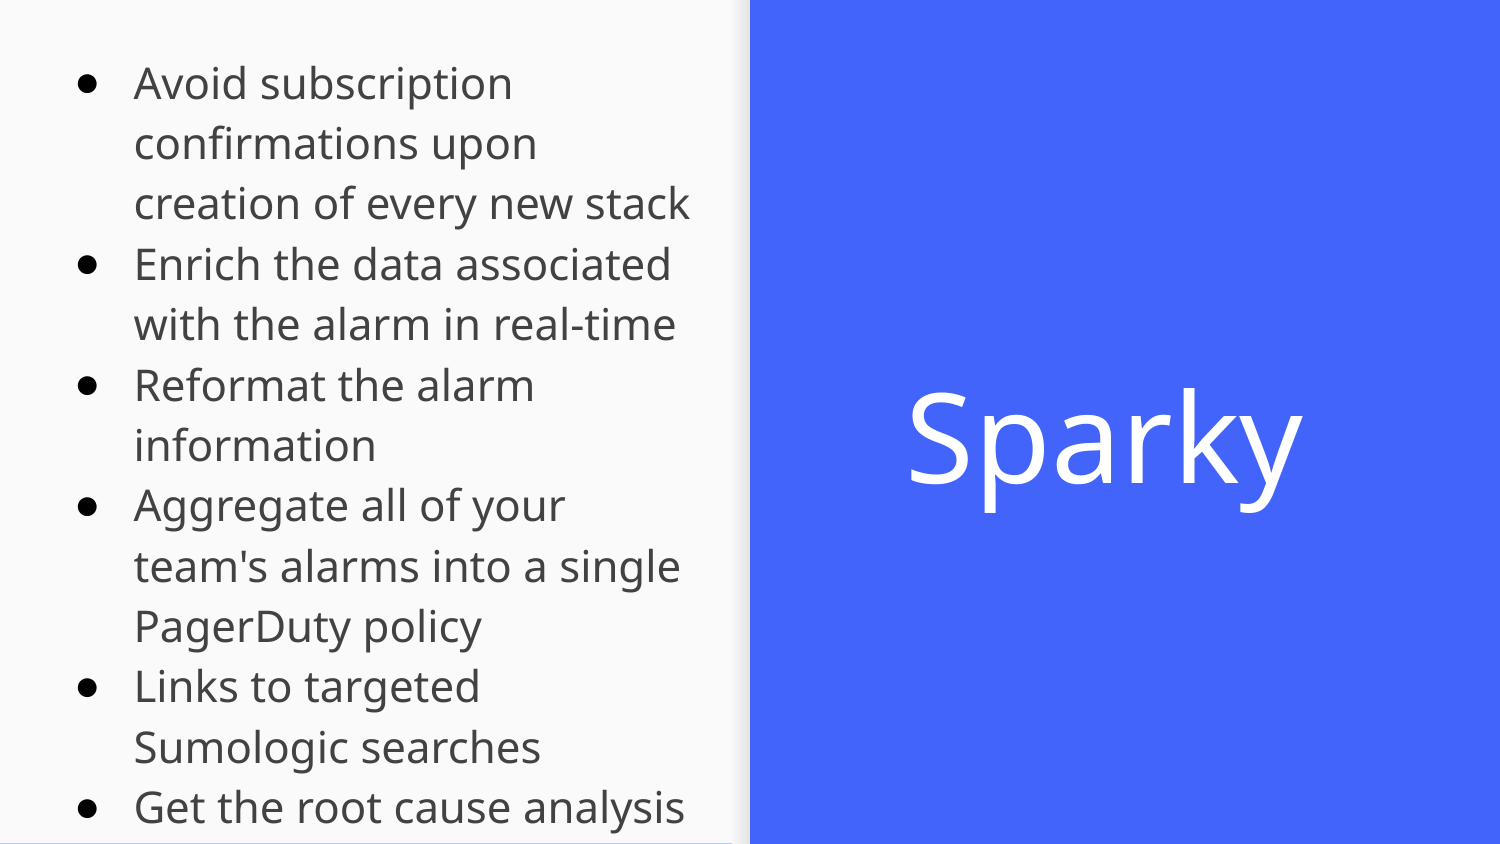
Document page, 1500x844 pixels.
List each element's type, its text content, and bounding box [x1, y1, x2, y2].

list Sparky [890, 118, 1500, 725]
title Avoid subscription confirmations upon creation of every new stack Enrich the data associated with the alarm in real-time Reformat the alarm information Aggregate all of your team's alarms into a single PagerDuty policy Links to targeted Sumologic searches Get the root cause analysis [43, 664, 708, 844]
